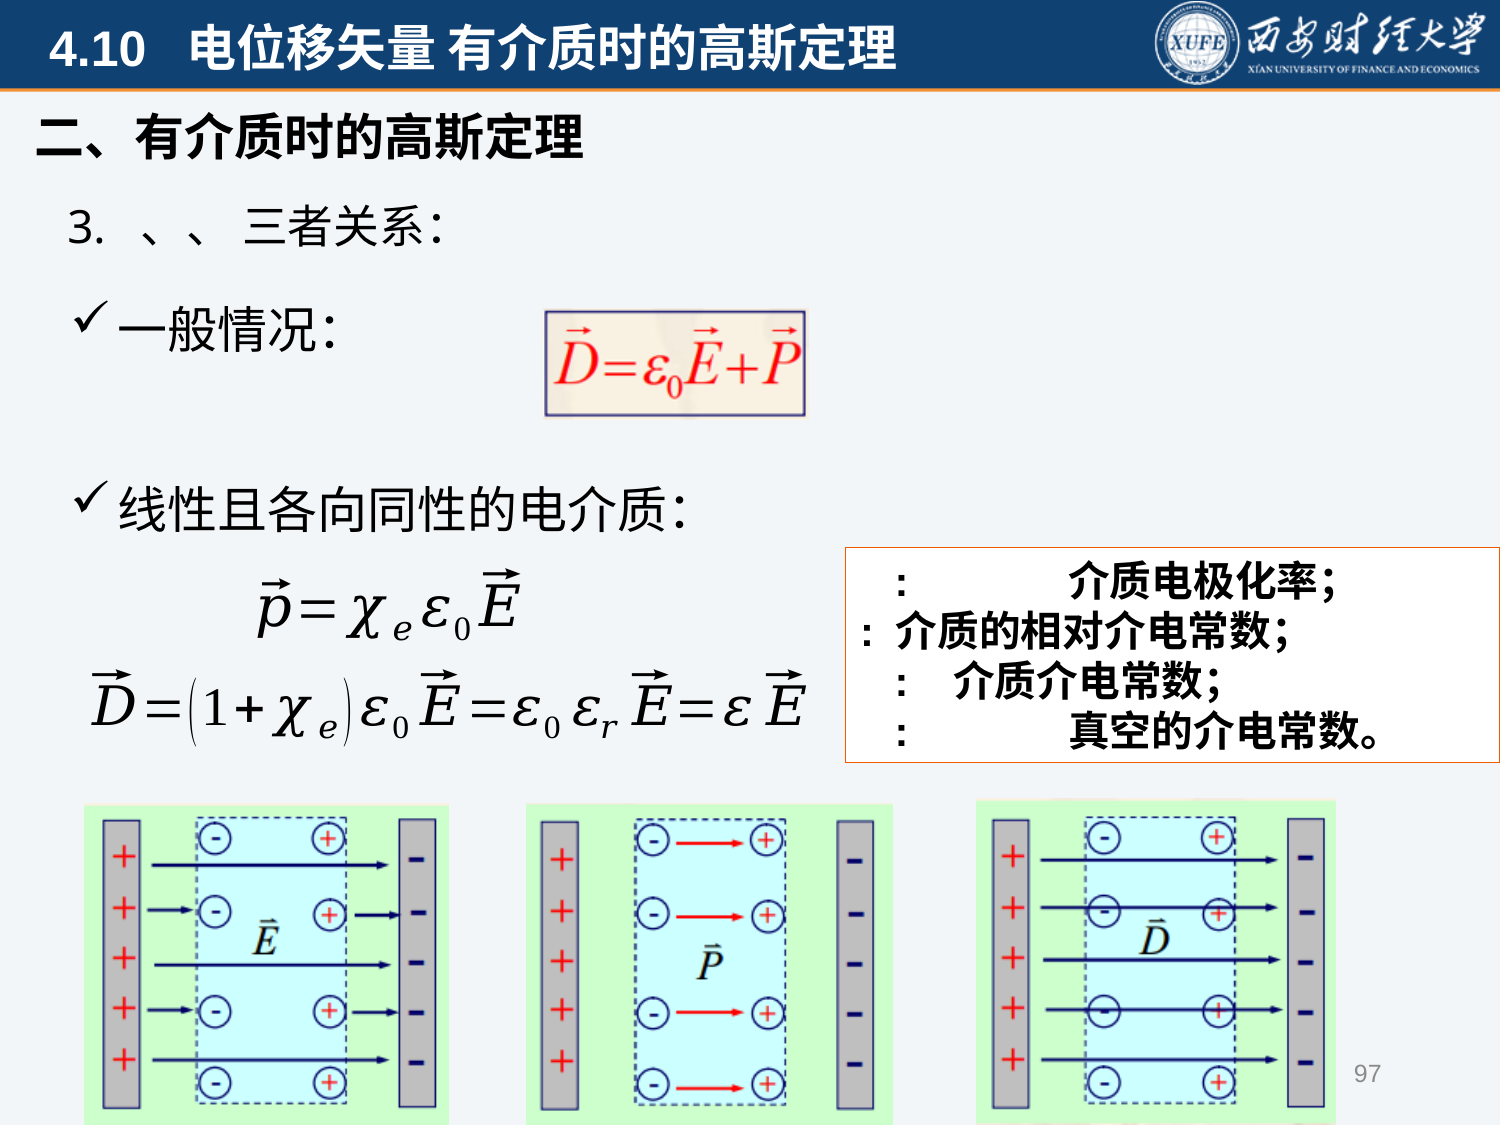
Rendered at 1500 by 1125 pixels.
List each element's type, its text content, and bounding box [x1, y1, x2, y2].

picture [1154, 1, 1486, 85]
picture [526, 803, 893, 1125]
picture [542, 308, 809, 420]
text_box 一般情况： 线性且各向同性的电介质： [55, 290, 733, 546]
text_box 二、有介质时的高斯定理 [19, 98, 1036, 173]
picture [976, 798, 1336, 1125]
picture [84, 803, 449, 1125]
slide_number 97 [1336, 1042, 1397, 1103]
